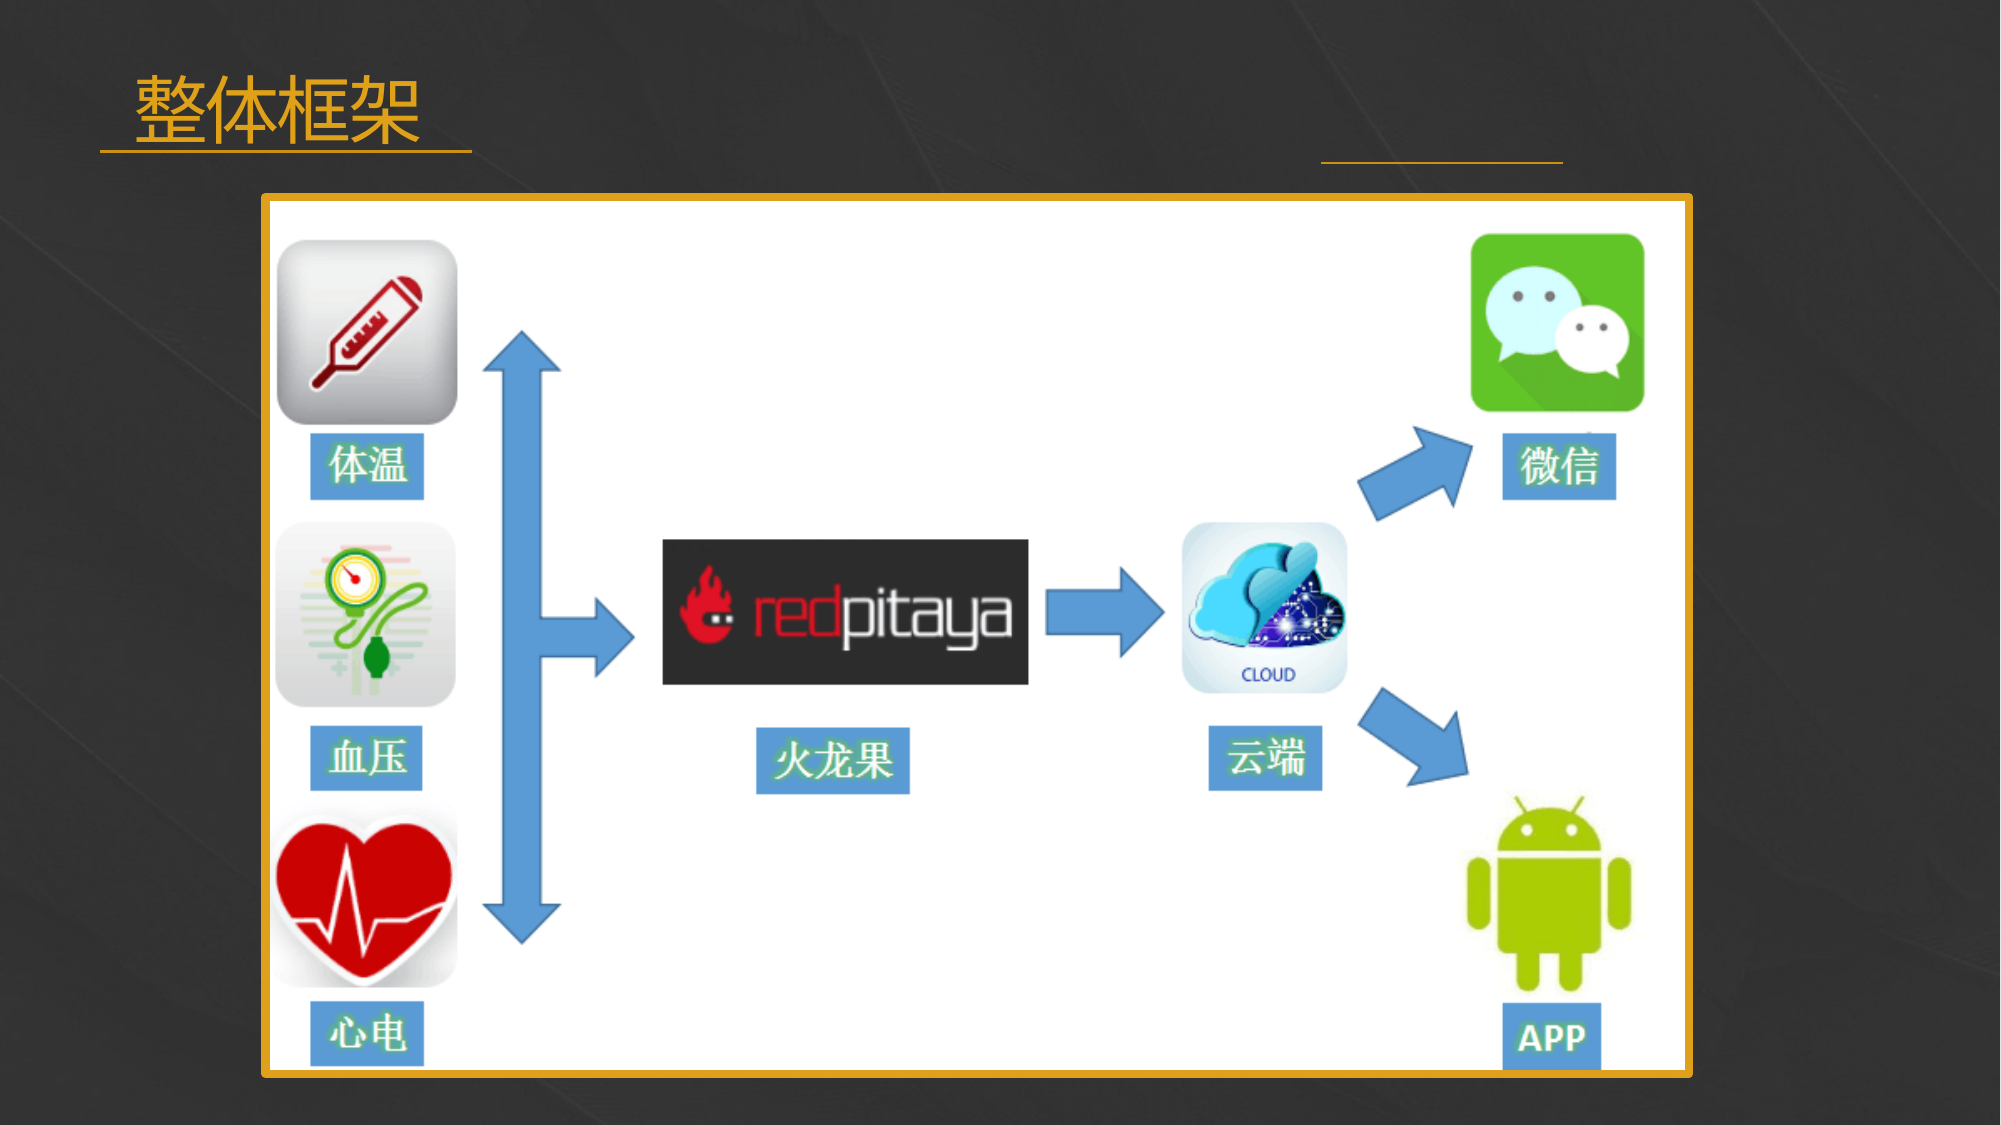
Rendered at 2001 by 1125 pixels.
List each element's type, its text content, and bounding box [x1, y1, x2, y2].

text_box 整体框架 [62, 56, 494, 162]
picture [0, 0, 2001, 1125]
